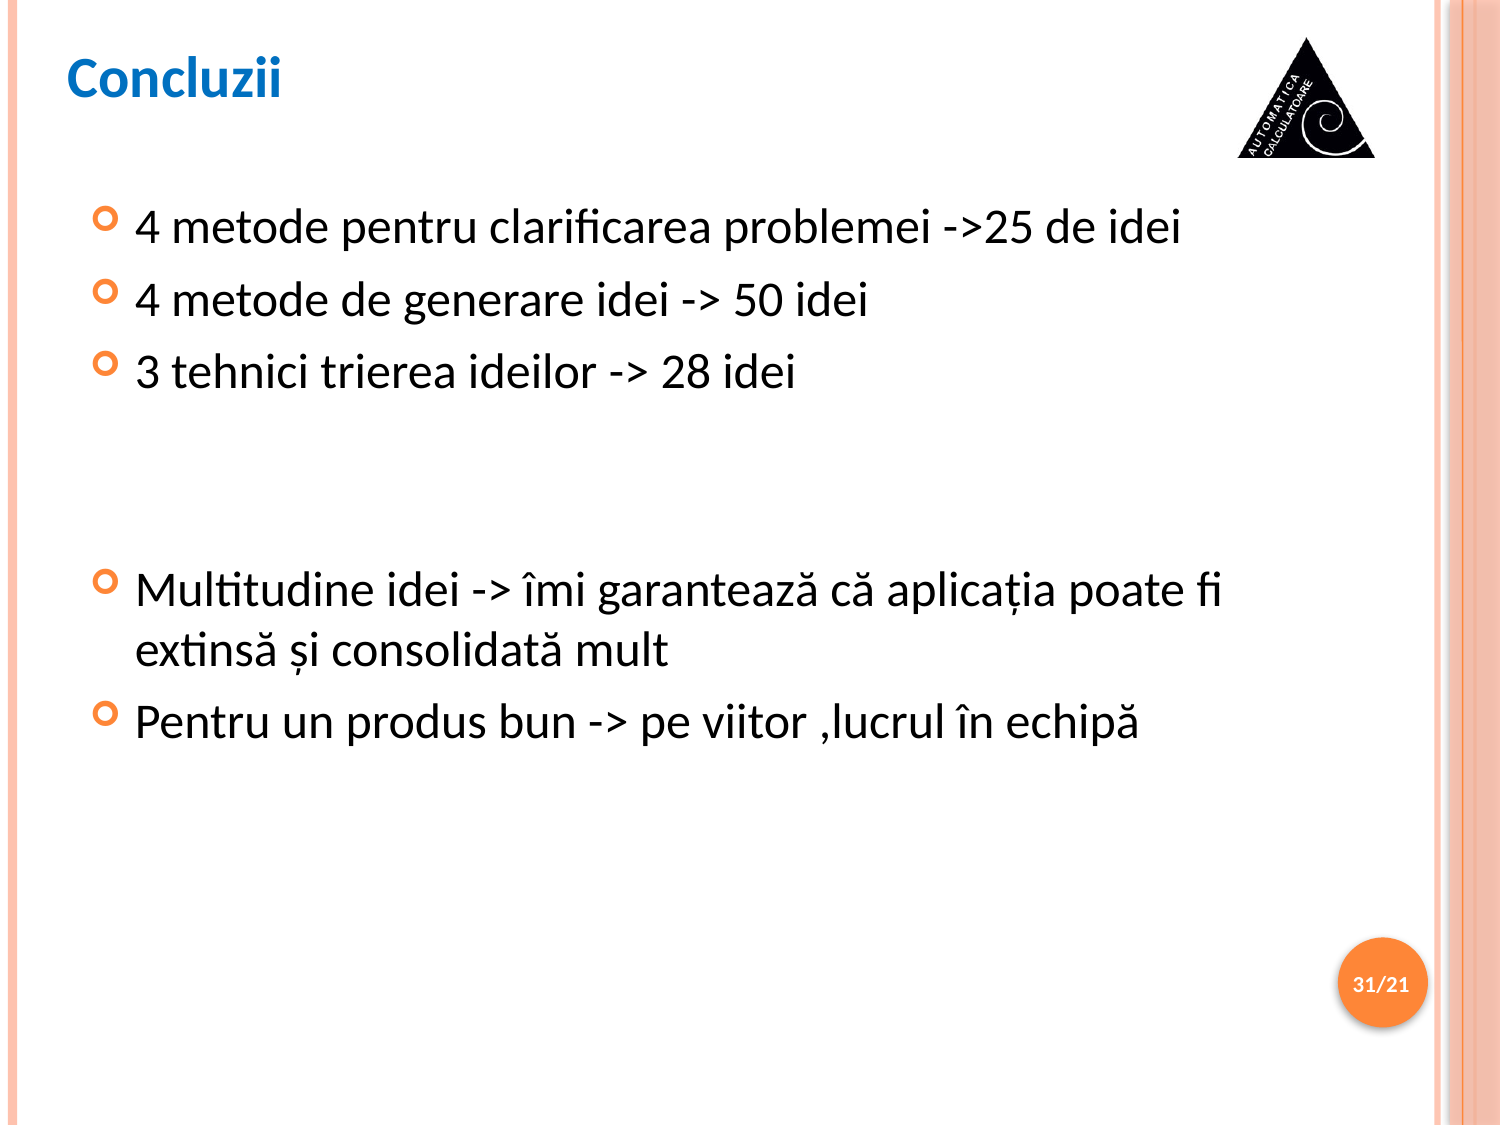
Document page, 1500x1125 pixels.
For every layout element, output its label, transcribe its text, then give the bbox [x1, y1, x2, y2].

slide_number 31/21 [1325, 940, 1438, 1027]
list 4 metode pentru clarificarea problemei ->25 de idei 4 metode de generare idei -> 50 idei 3 tehnici trierea ideilor -> 28 idei Multitudine idei -> îmi garantează că aplicația poate fi extinsă și consolidată mult Pentru un produs bun -> pe viitor ,lucrul în echipă [75, 113, 1300, 1062]
title Concluzii [53, 0, 1279, 117]
picture [1279, 37, 1375, 158]
